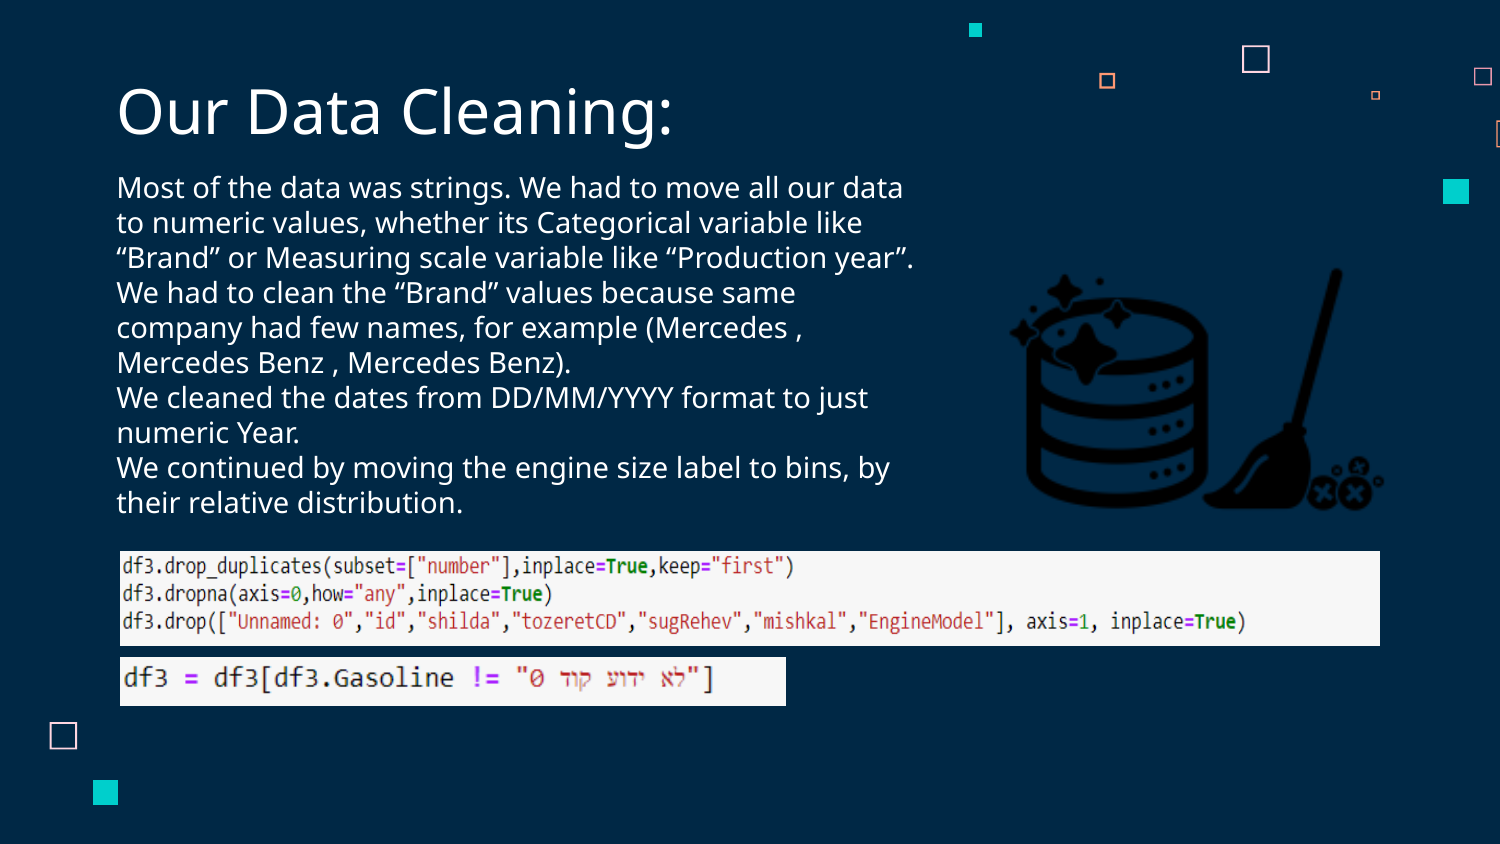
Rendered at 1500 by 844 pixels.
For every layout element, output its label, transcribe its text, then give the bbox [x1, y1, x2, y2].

picture [119, 656, 787, 706]
text_box Most of the data was strings. We had to move all our data to numeric values, whether its Categorical variable like “Brand” or Measuring scale variable like “Production year”. We had to clean the “Brand” values because same company had few names, for example (Mercedes , Mercedes Benz , Mercedes Benz). We cleaned the dates from DD/MM/YYYY format to just numeric Year. We continued by moving the engine size label to bins, by their relative distribution. [101, 162, 936, 562]
title Our Data Cleaning: [101, 67, 878, 162]
picture [119, 181, 1399, 646]
